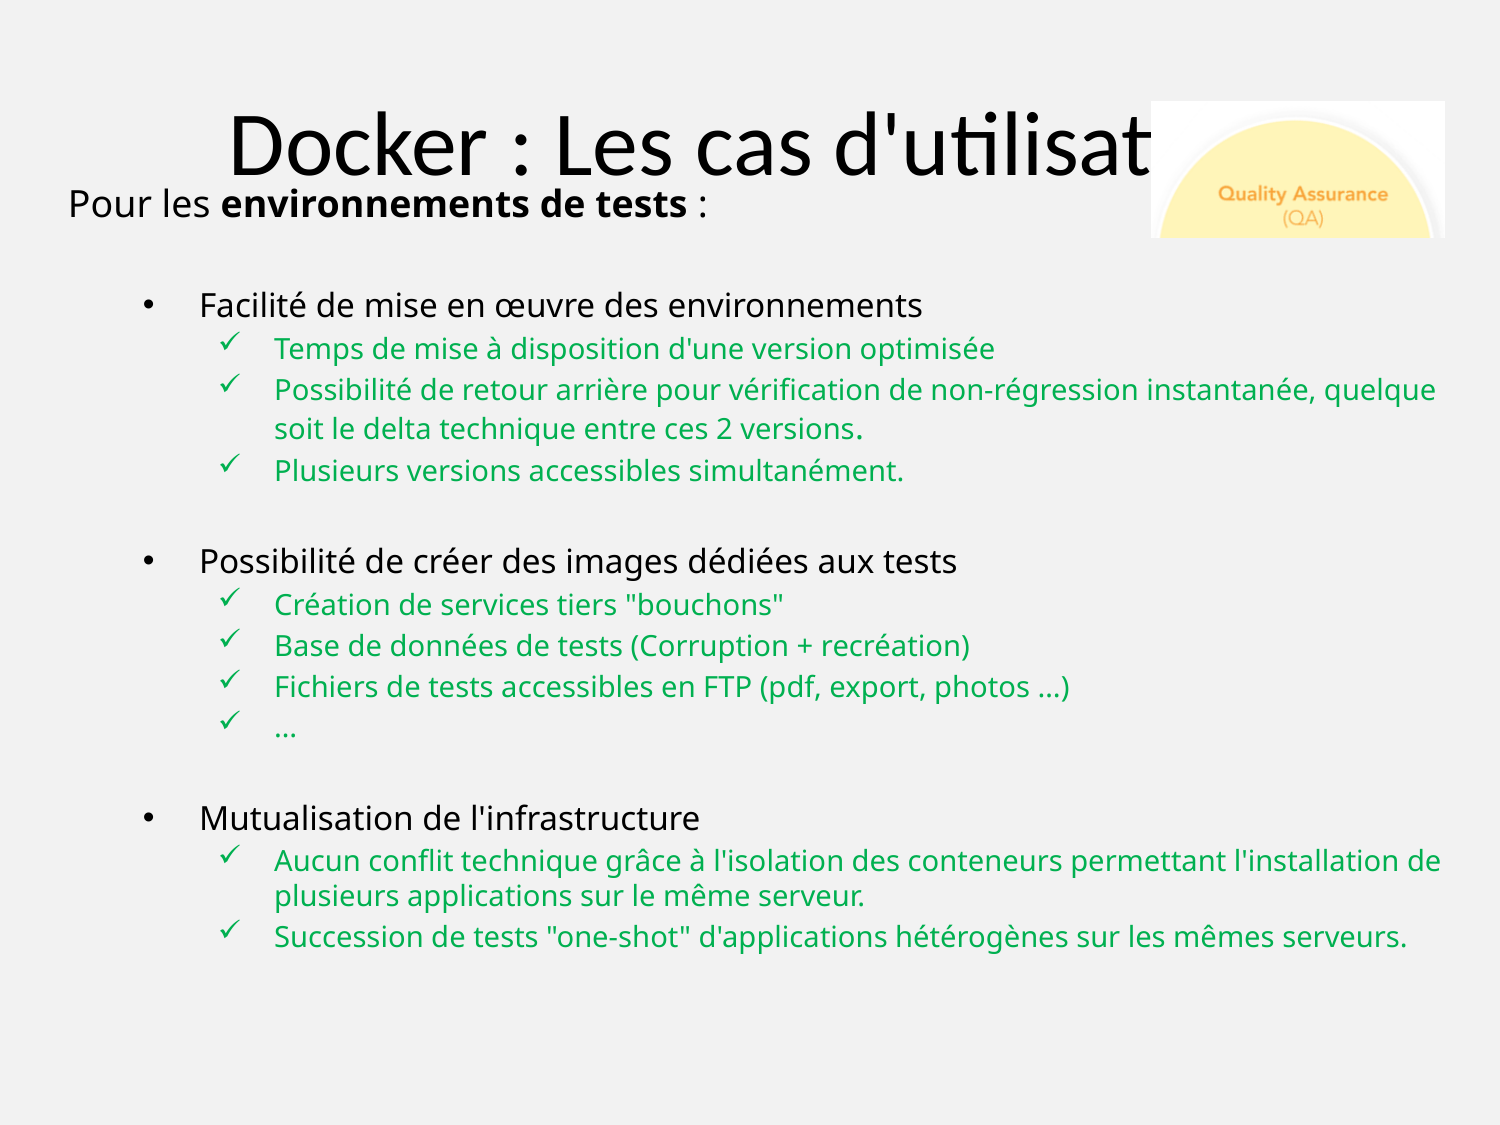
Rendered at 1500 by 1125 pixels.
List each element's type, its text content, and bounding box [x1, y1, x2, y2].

title Docker : Les cas d'utilisation [75, 45, 1425, 172]
text_box Pour les environnements de tests : Facilité de mise en œuvre des environnements Temps de mise à disposition d'une version optimisée Possibilité de retour arrière pour vérification de non-régression instantanée, quelque soit le delta technique entre ces 2 versions. Plusieurs versions accessibles simultanément. Possibilité de créer des images dédiées aux tests Création de services tiers "bouchons" Base de données de tests (Corruption + recréation) Fichiers de tests accessibles en FTP (pdf, export, photos …) … Mutualisation de l'infrastructure Aucun conflit technique grâce à l'isolation des conteneurs permettant l'installation de plusieurs applications sur le même serveur. Succession de tests "one-shot" d'applications hétérogènes sur les mêmes serveurs. [53, 172, 1477, 1018]
picture [1151, 101, 1445, 238]
